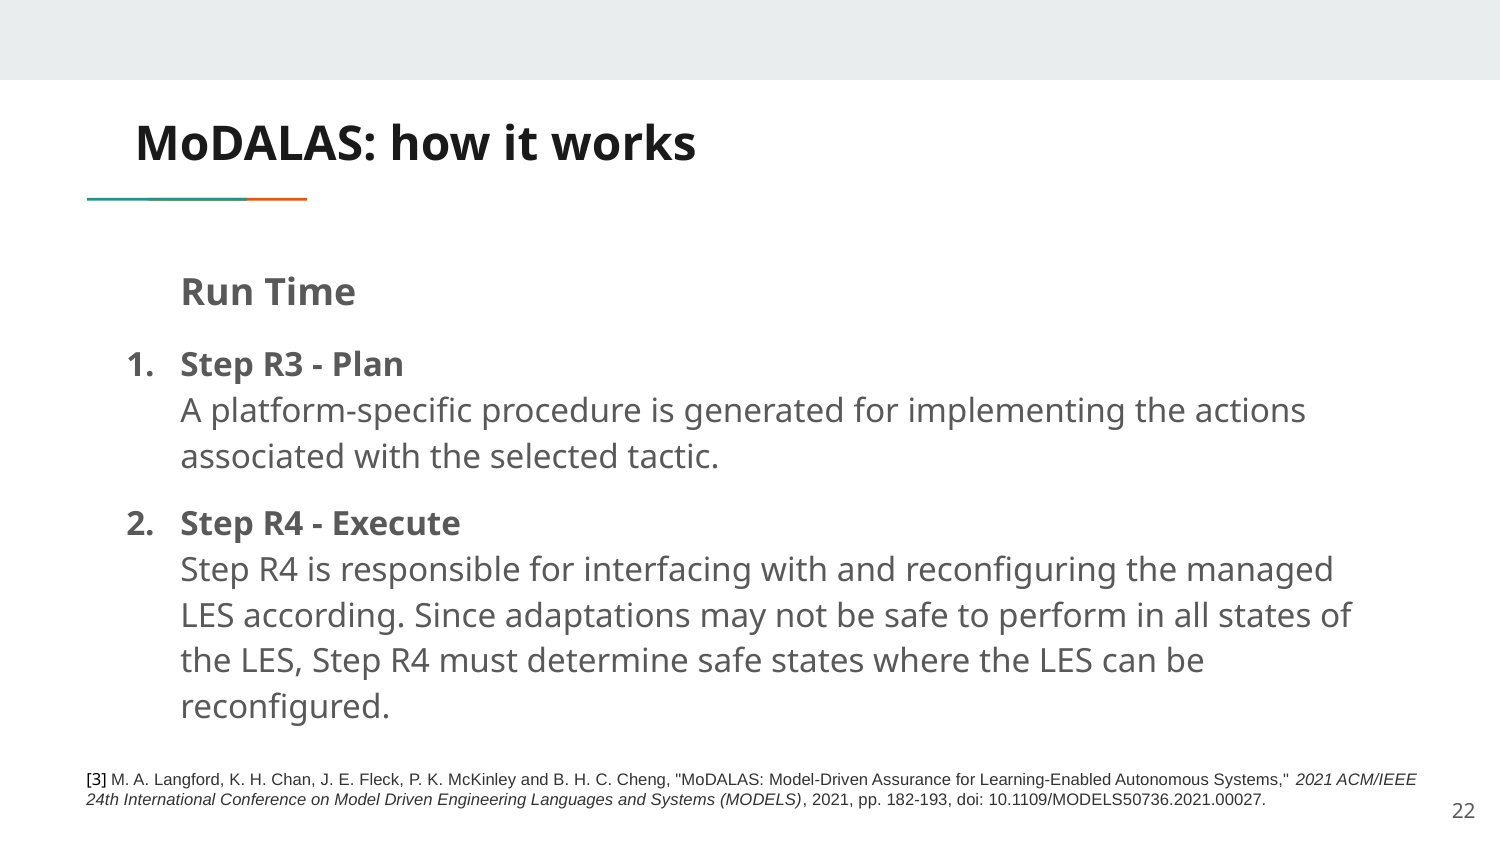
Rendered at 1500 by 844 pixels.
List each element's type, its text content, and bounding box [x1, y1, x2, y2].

slide_number 22 [1400, 779, 1491, 844]
text_box [3] M. A. Langford, K. H. Chan, J. E. Fleck, P. K. McKinley and B. H. C. Cheng, "MoDALAS: Model-Driven Assurance for Learning-Enabled Autonomous Systems," 2021 ACM/IEEE 24th International Conference on Model Driven Engineering Languages and Systems (MODELS), 2021, pp. 182-193, doi: 10.1109/MODELS50736.2021.00027. [71, 753, 1437, 824]
title MoDALAS: how it works [119, 97, 1381, 186]
list Run Time Step R3 - Plan A platform-specific procedure is generated for implementing the actions associated with the selected tactic. Step R4 - Execute Step R4 is responsible for interfacing with and reconfiguring the managed LES according. Since adaptations may not be safe to perform in all states of the LES, Step R4 must determine safe states where the LES can be reconfigured. [90, 245, 1411, 753]
